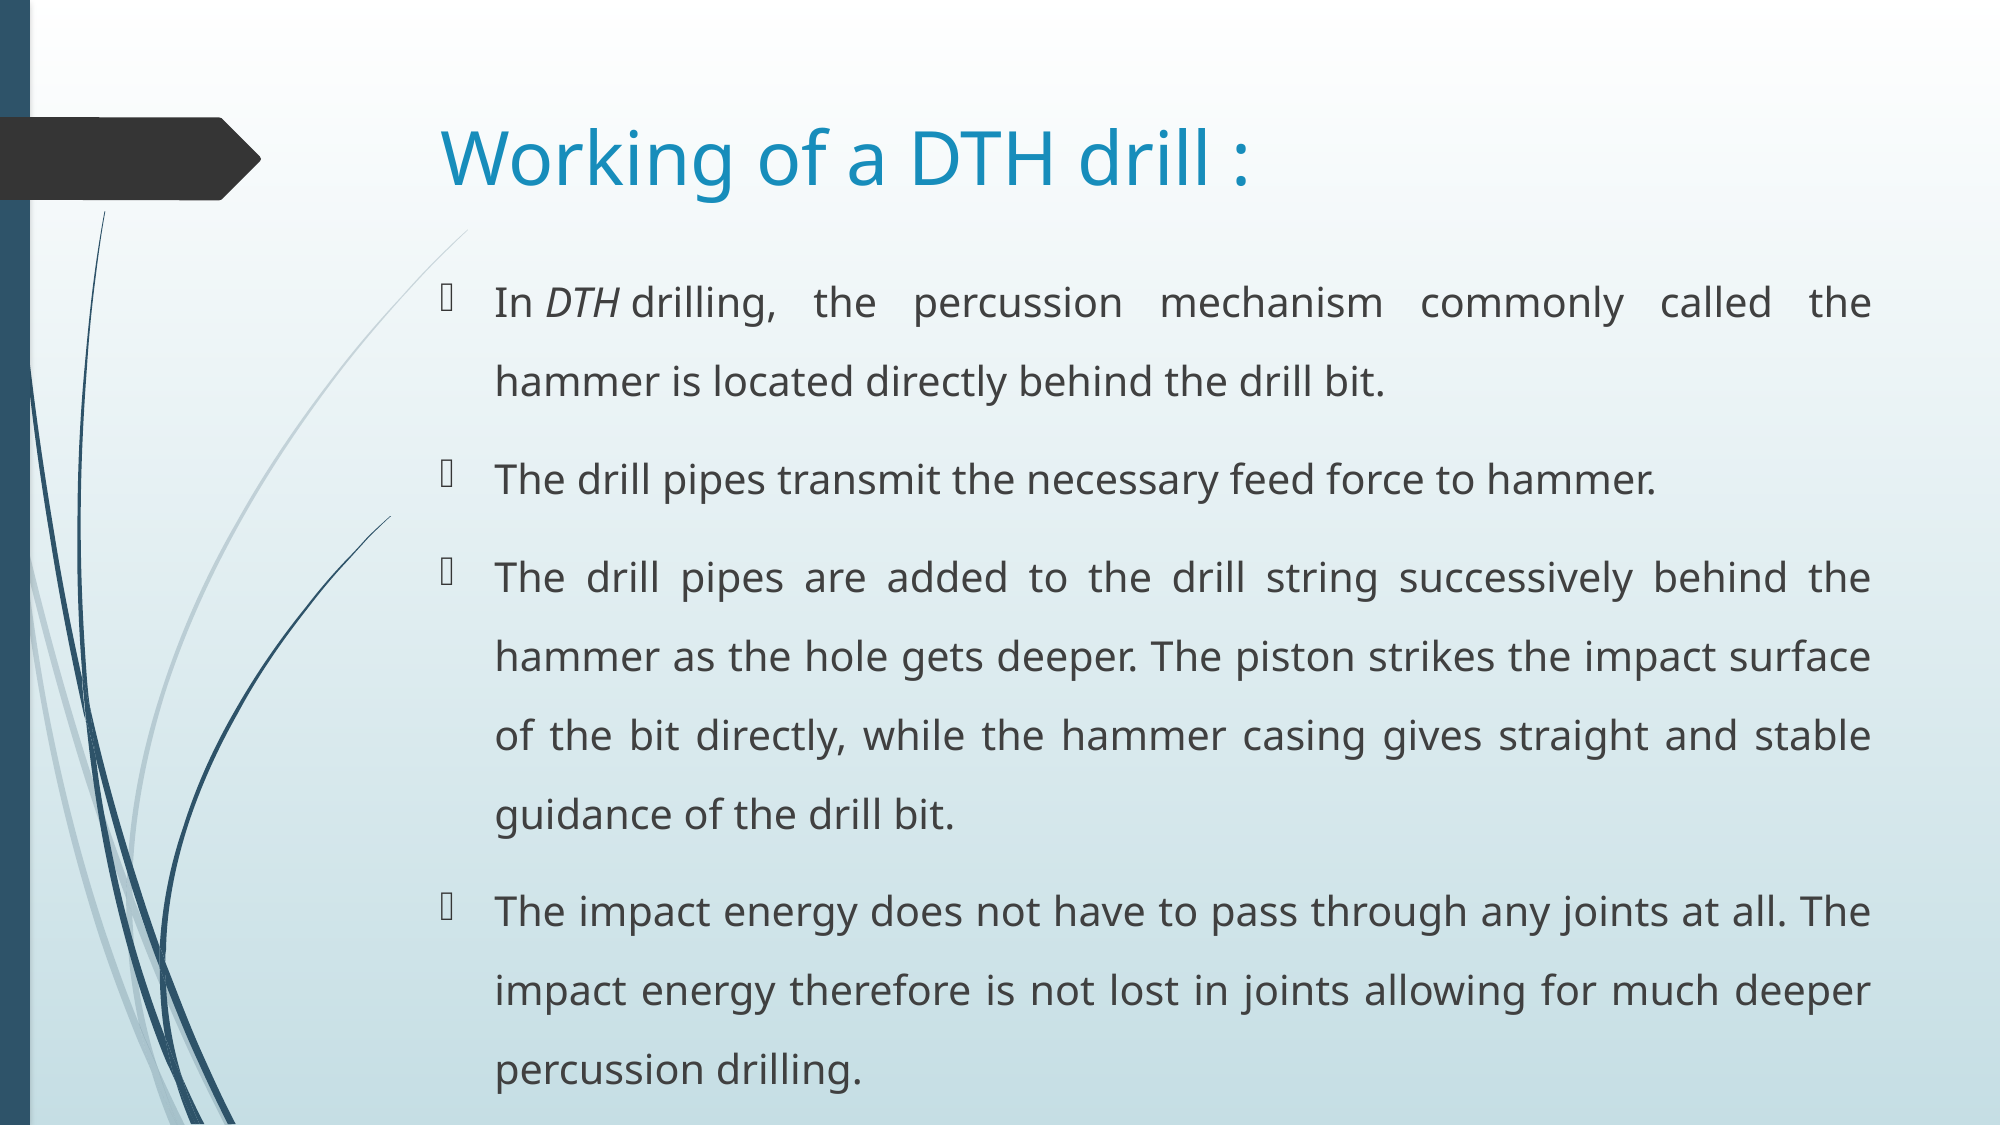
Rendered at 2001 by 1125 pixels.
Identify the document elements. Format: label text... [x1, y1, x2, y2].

title Working of a DTH drill : [425, 102, 1888, 239]
list In DTH drilling, the percussion mechanism commonly called the hammer is located directly behind the drill bit. The drill pipes transmit the necessary feed force to hammer. The drill pipes are added to the drill string successively behind the hammer as the hole gets deeper. The piston strikes the impact surface of the bit directly, while the hammer casing gives straight and stable guidance of the drill bit. The impact energy does not have to pass through any joints at all. The impact energy therefore is not lost in joints allowing for much deeper percussion drilling. [424, 239, 1888, 1103]
